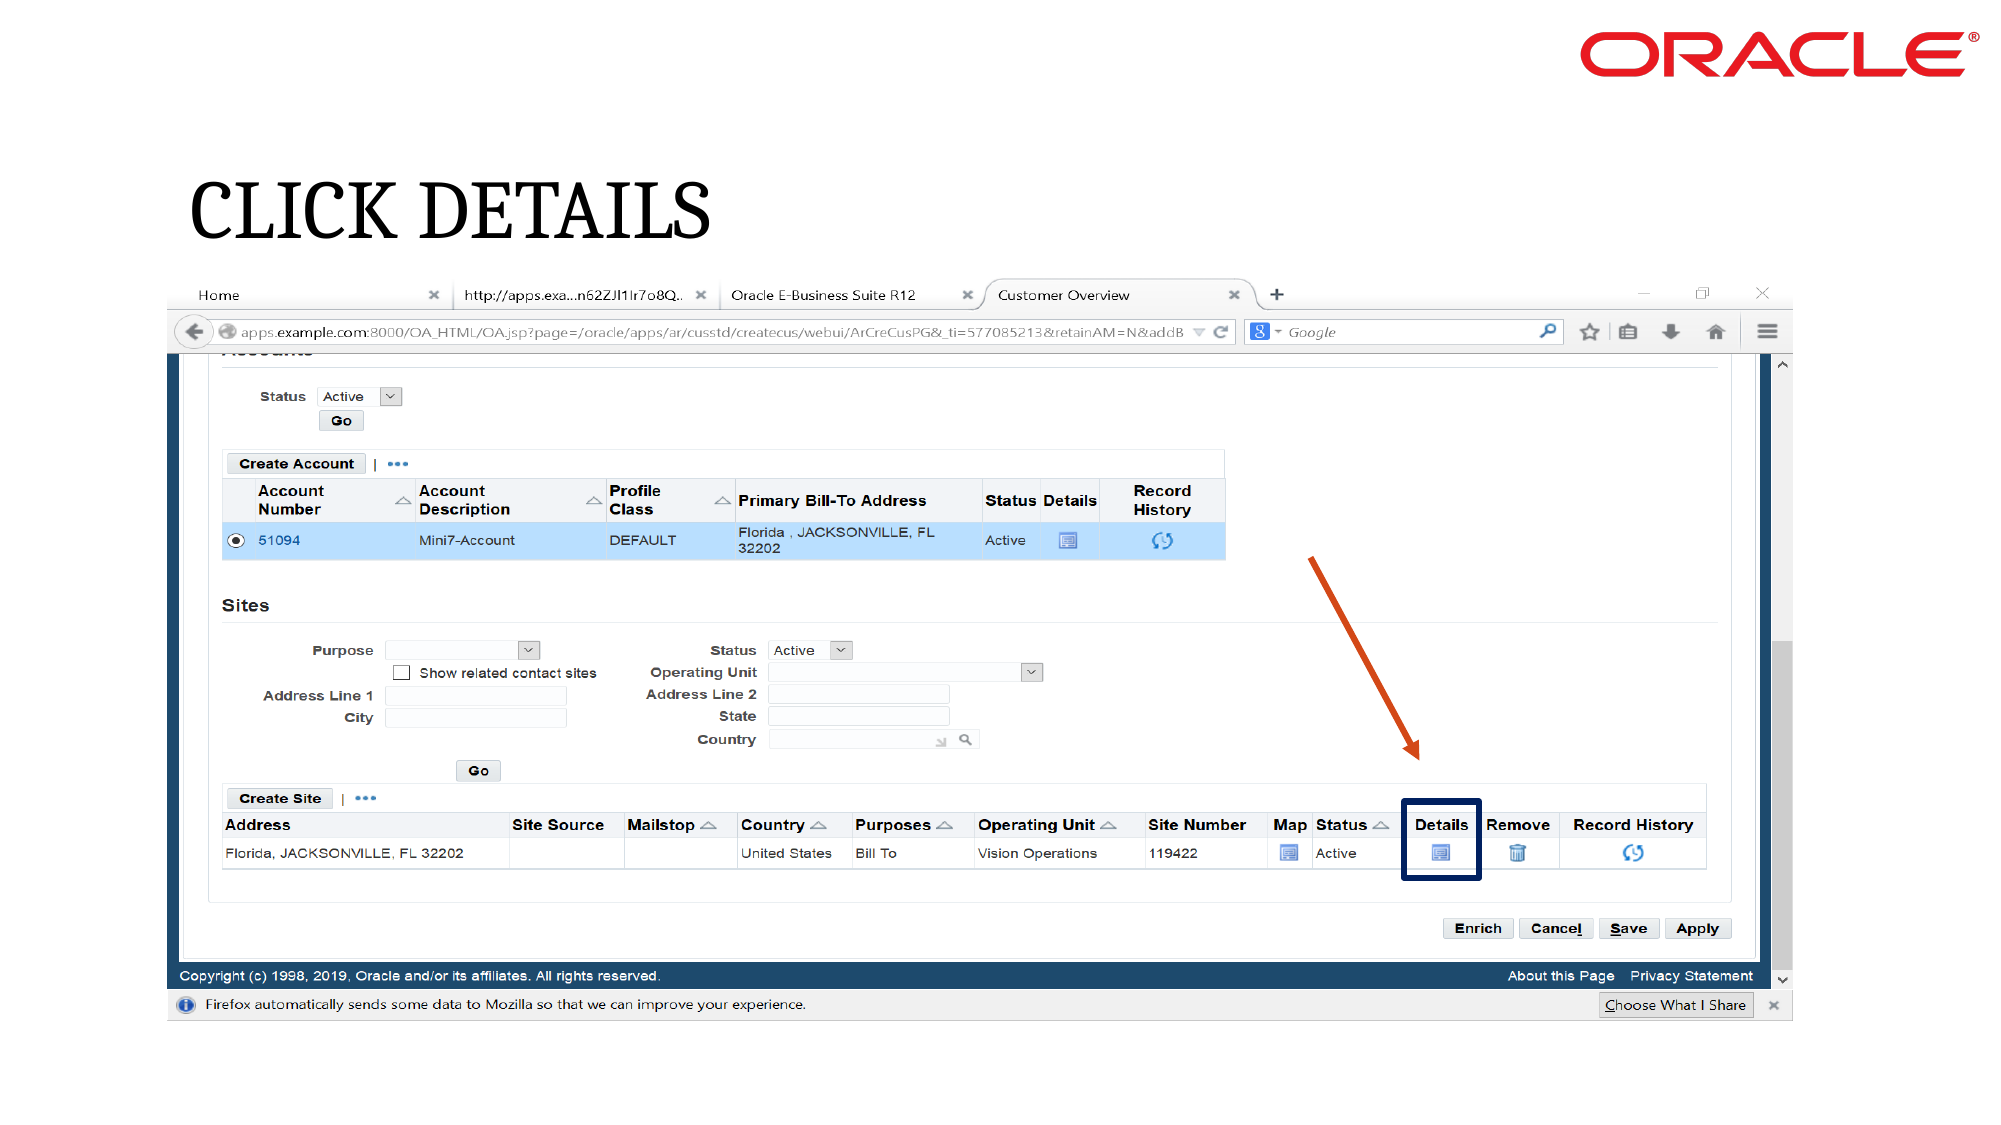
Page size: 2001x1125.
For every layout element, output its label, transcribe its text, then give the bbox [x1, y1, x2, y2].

picture [1558, 3, 2001, 105]
title Click Details [175, 79, 1826, 344]
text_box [1313, 560, 1417, 759]
picture [167, 278, 1792, 1019]
